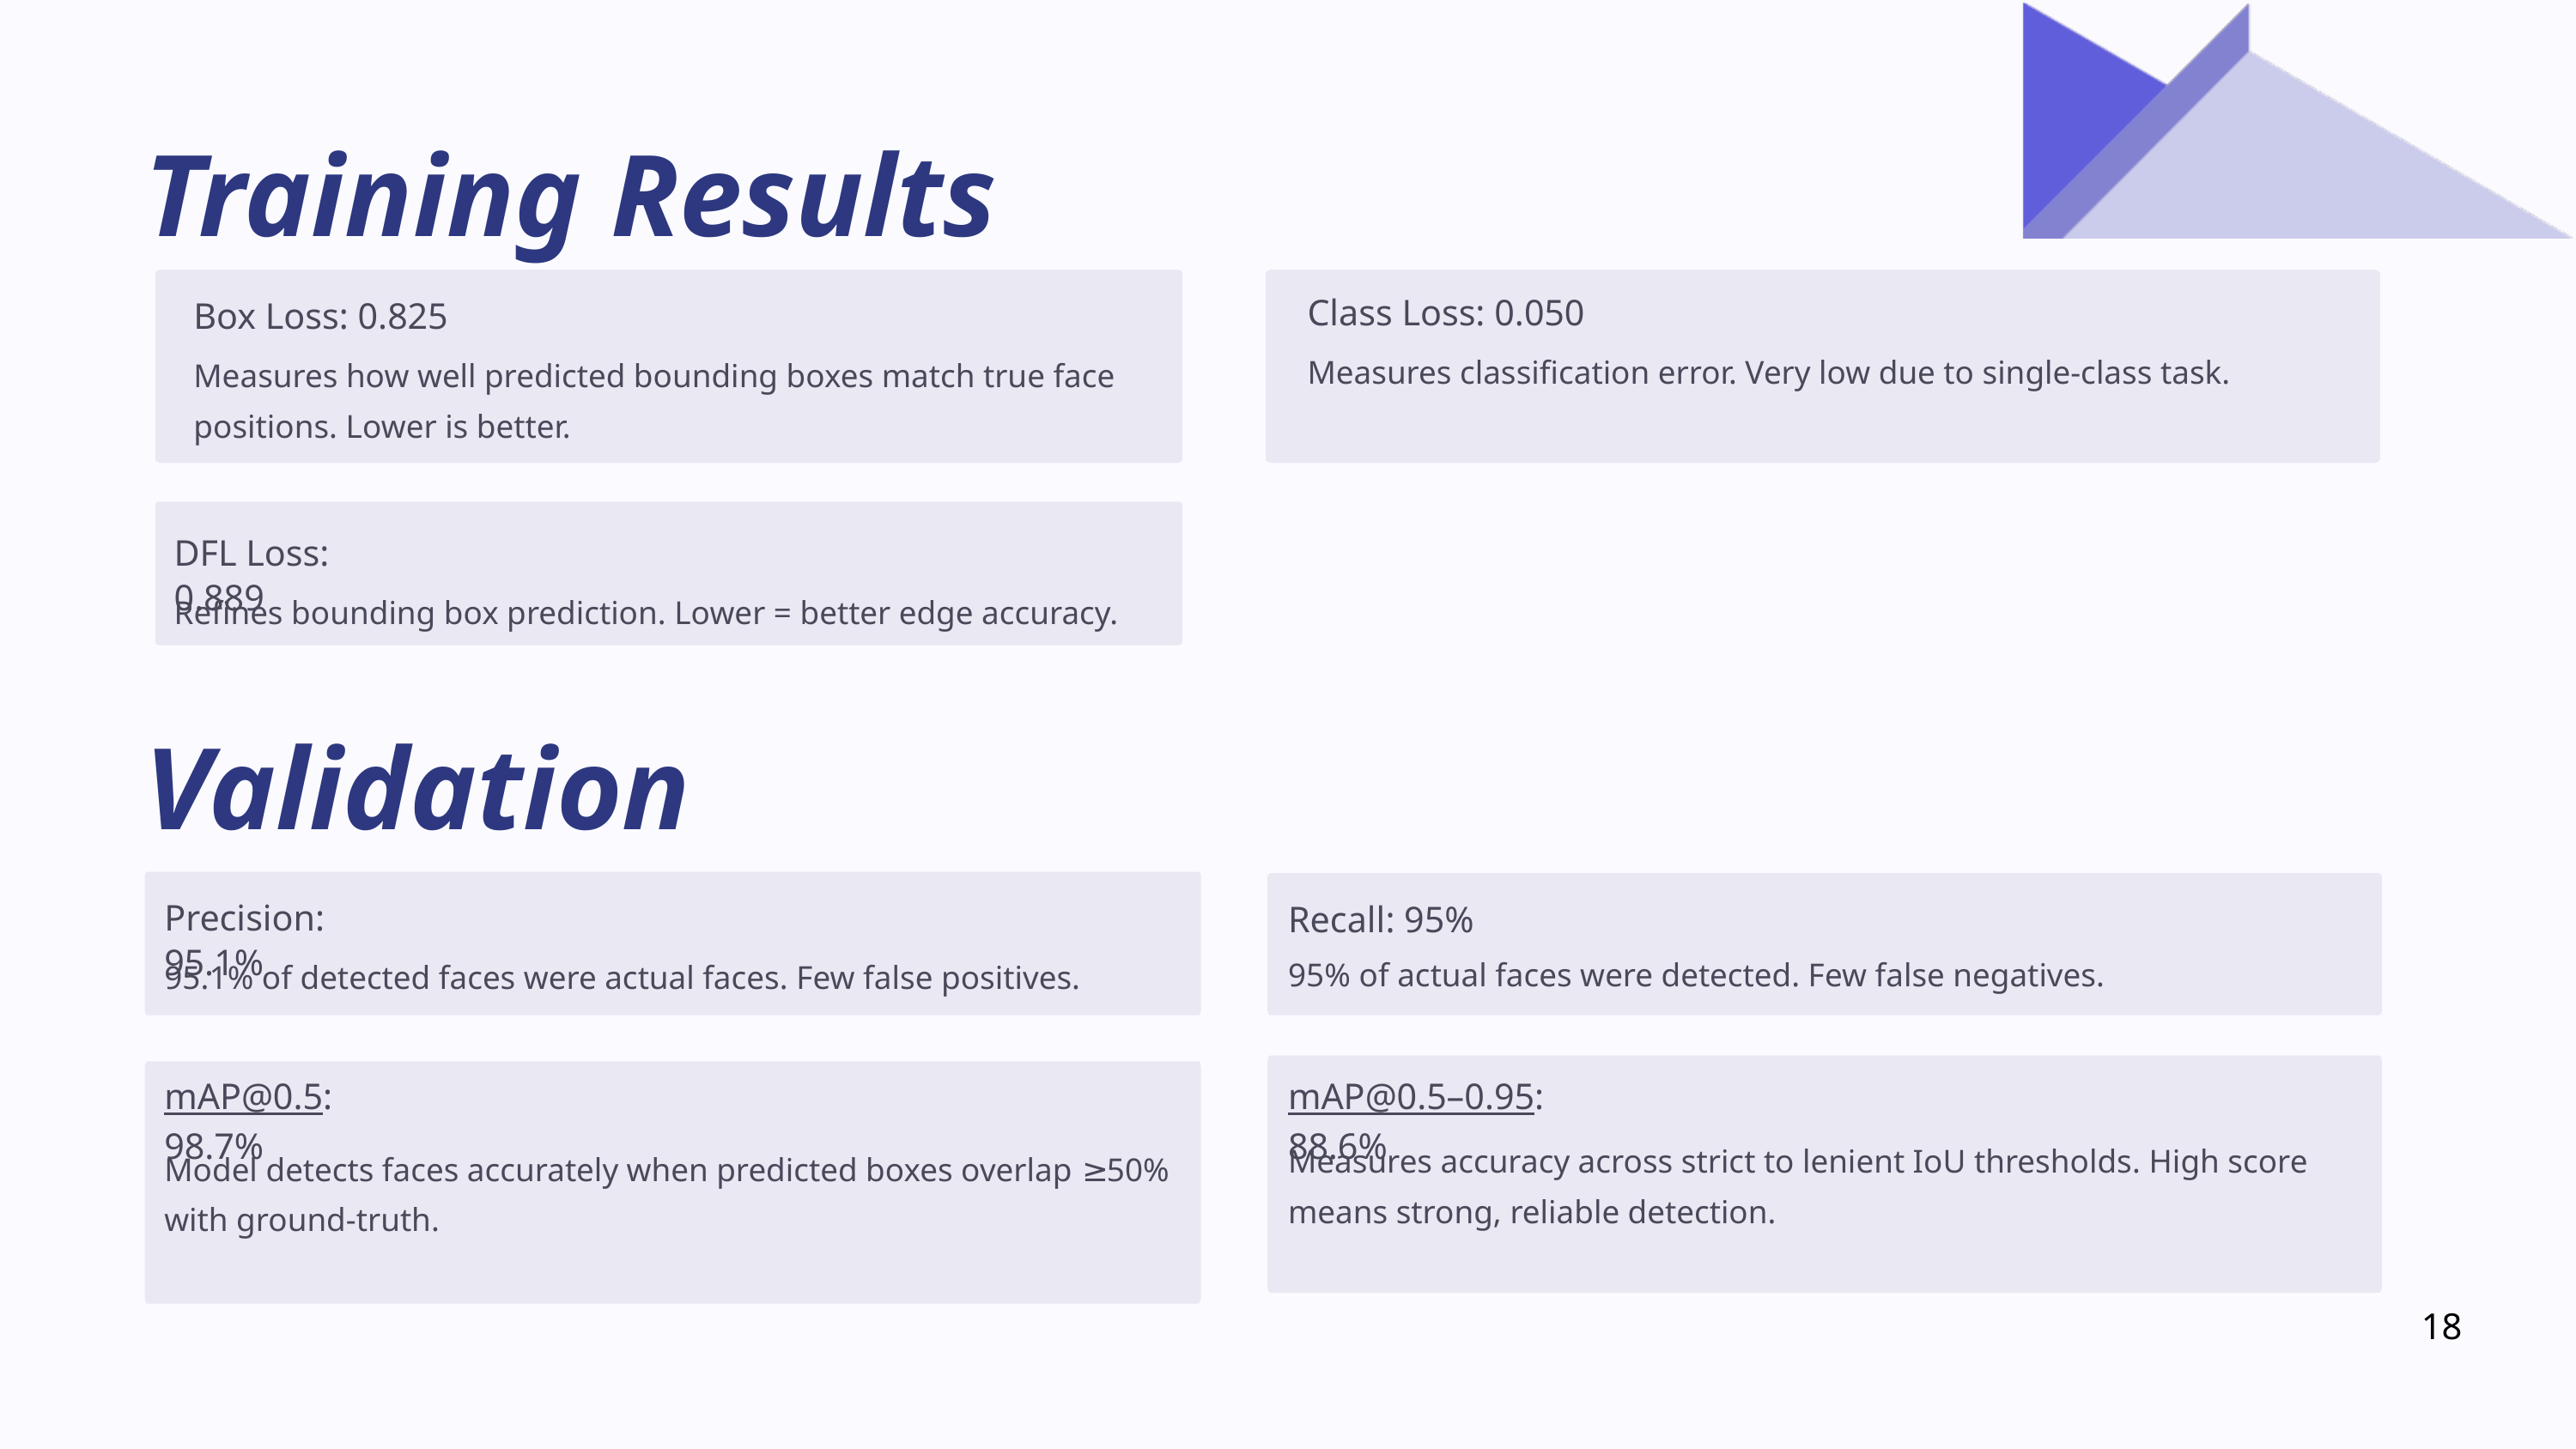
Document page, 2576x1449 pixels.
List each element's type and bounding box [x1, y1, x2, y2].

text_box [144, 712, 2383, 1304]
text_box [0, 0, 2576, 1449]
text_box [144, 120, 2381, 646]
